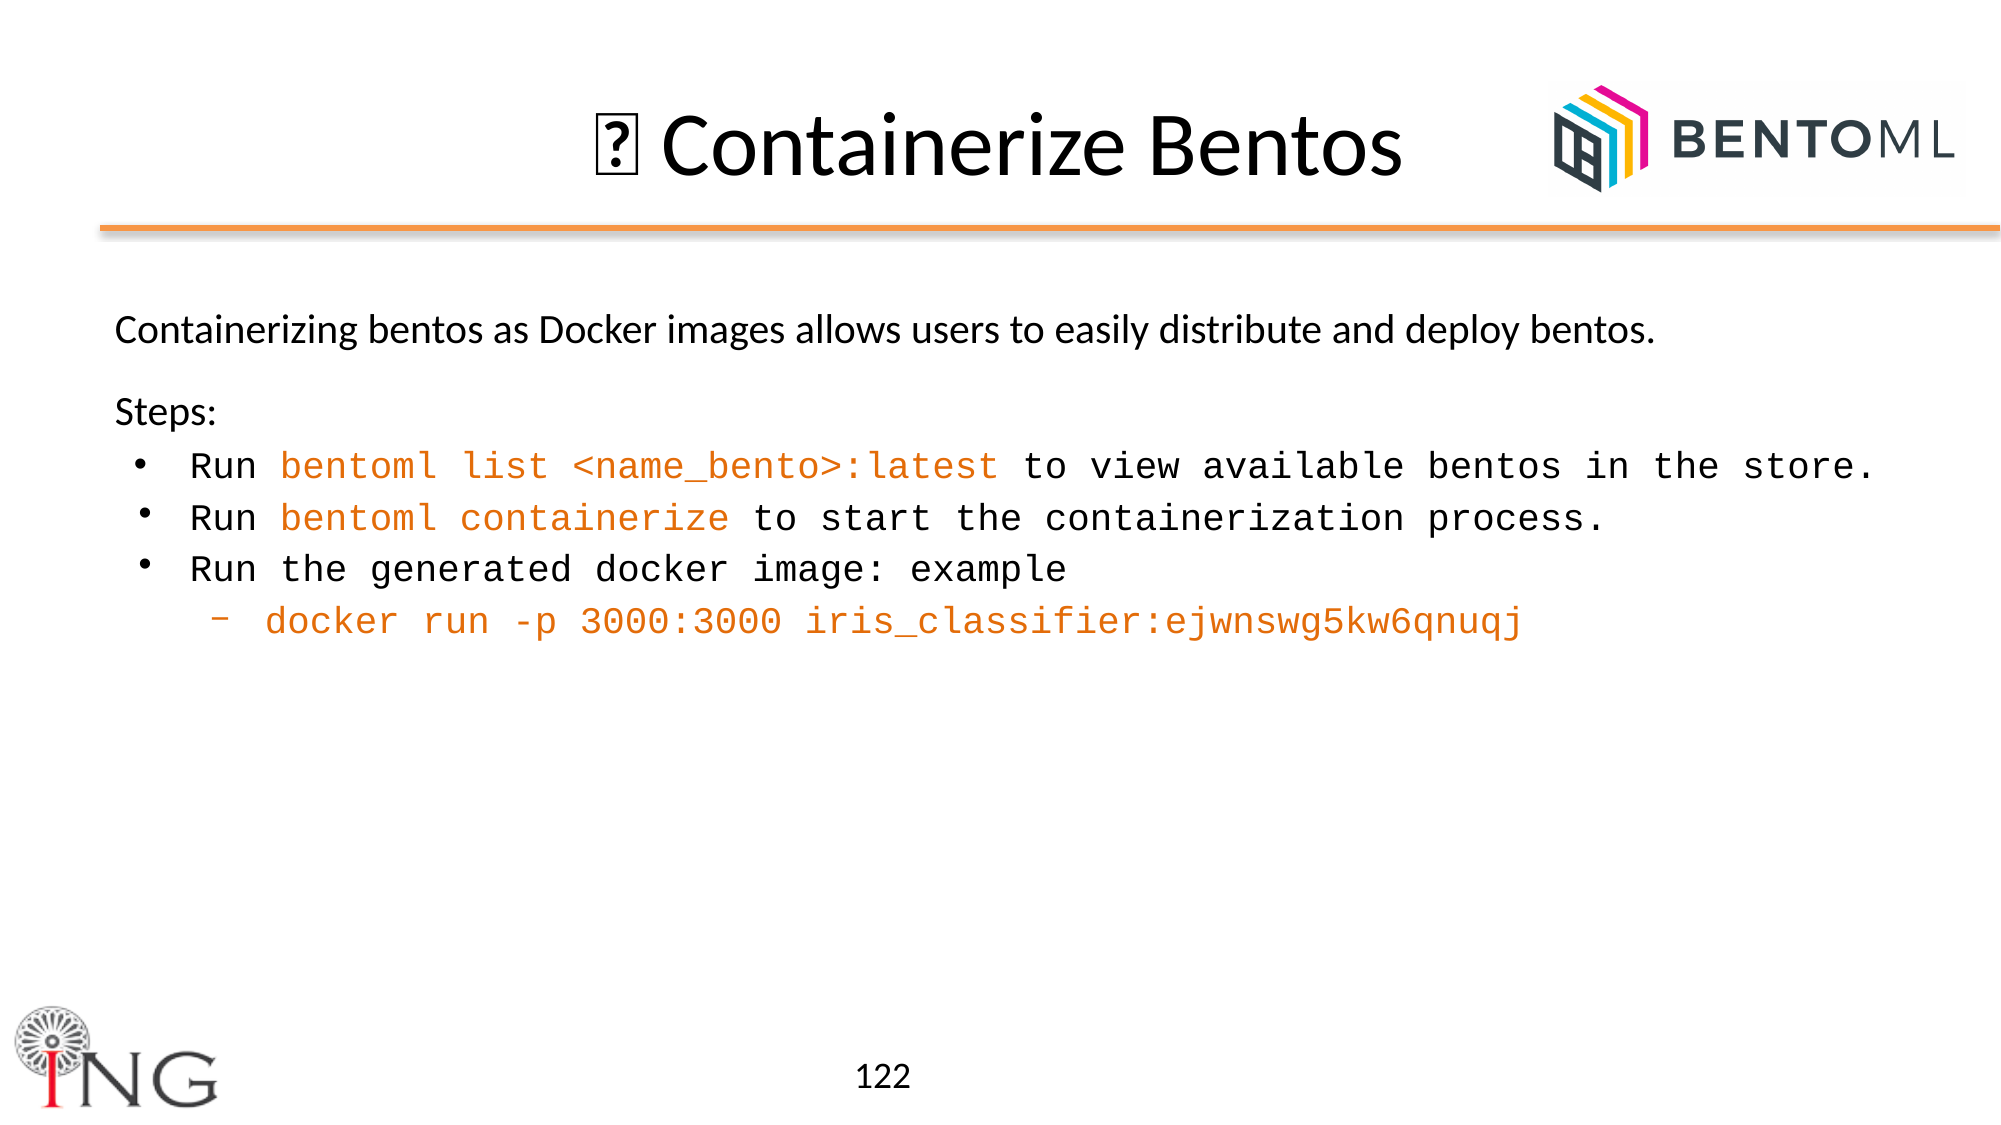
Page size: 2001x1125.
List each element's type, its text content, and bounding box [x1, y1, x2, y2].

picture [0, 987, 244, 1125]
list Containerizing bentos as Docker images allows users to easily distribute and deploy bentos. Steps: Run bentoml list <name_bento>:latest to view available bentos in the store. Run bentoml containerize to start the containerization process. Run the generated docker image: example docker run -p 3000:3000 iris_classifier:ejwnswg5kw6qnuqj [99, 286, 1900, 923]
picture [1547, 80, 1967, 197]
slide_number ‹#› [839, 1043, 1900, 1104]
text_box 🐳 Containerize Bentos [99, 45, 1900, 233]
